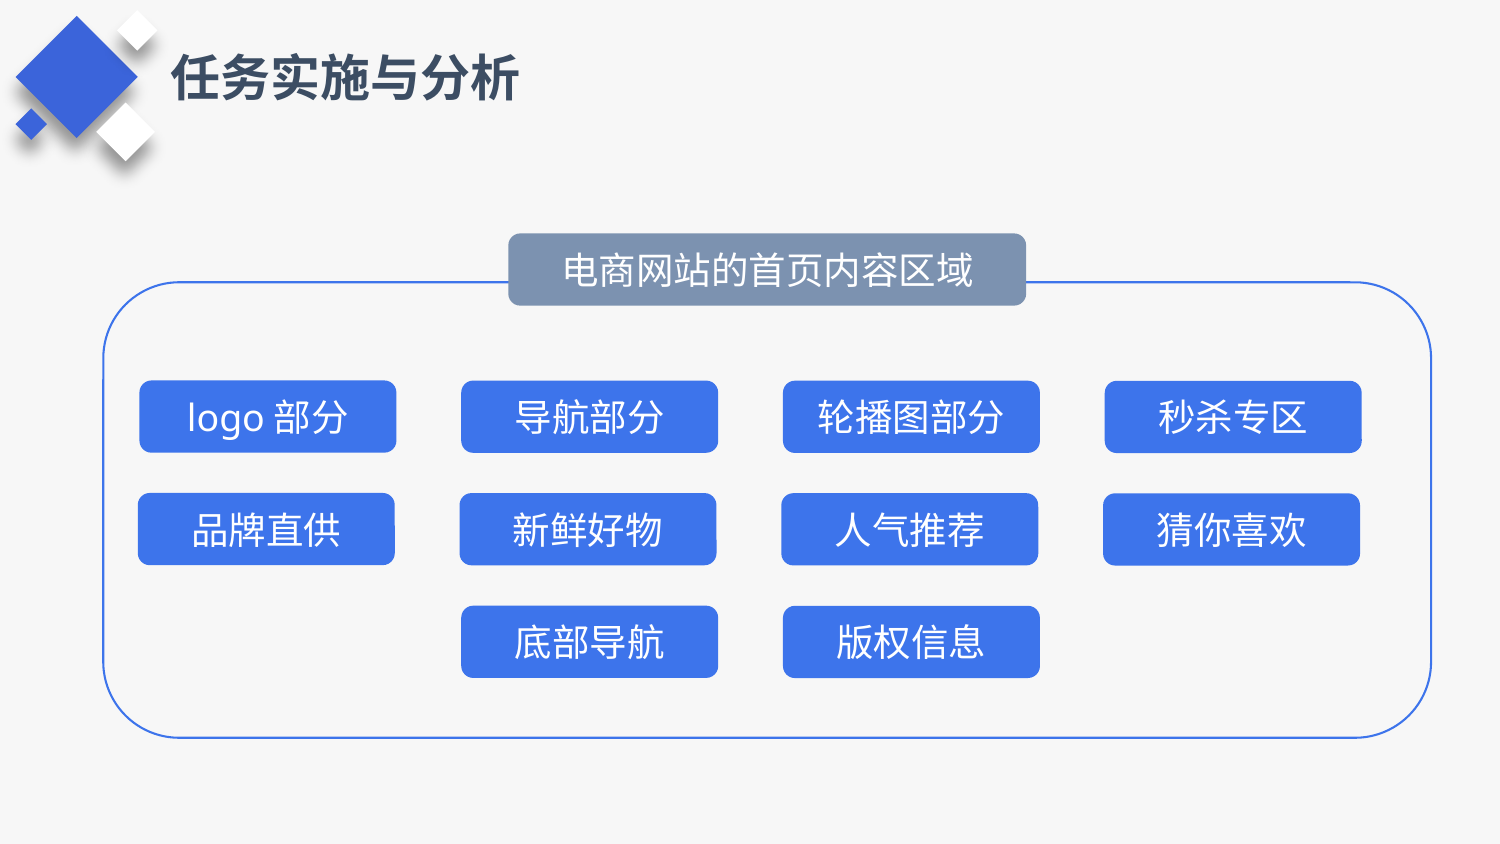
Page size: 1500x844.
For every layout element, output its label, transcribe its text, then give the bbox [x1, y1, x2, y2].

text_box 任务实施与分析 [155, 39, 536, 114]
text_box [102, 281, 1433, 739]
text_box [94, 101, 157, 163]
text_box [13, 106, 49, 142]
text_box [14, 14, 140, 140]
text_box 电商网站的首页内容区域 [507, 232, 1028, 307]
text_box [115, 8, 159, 53]
